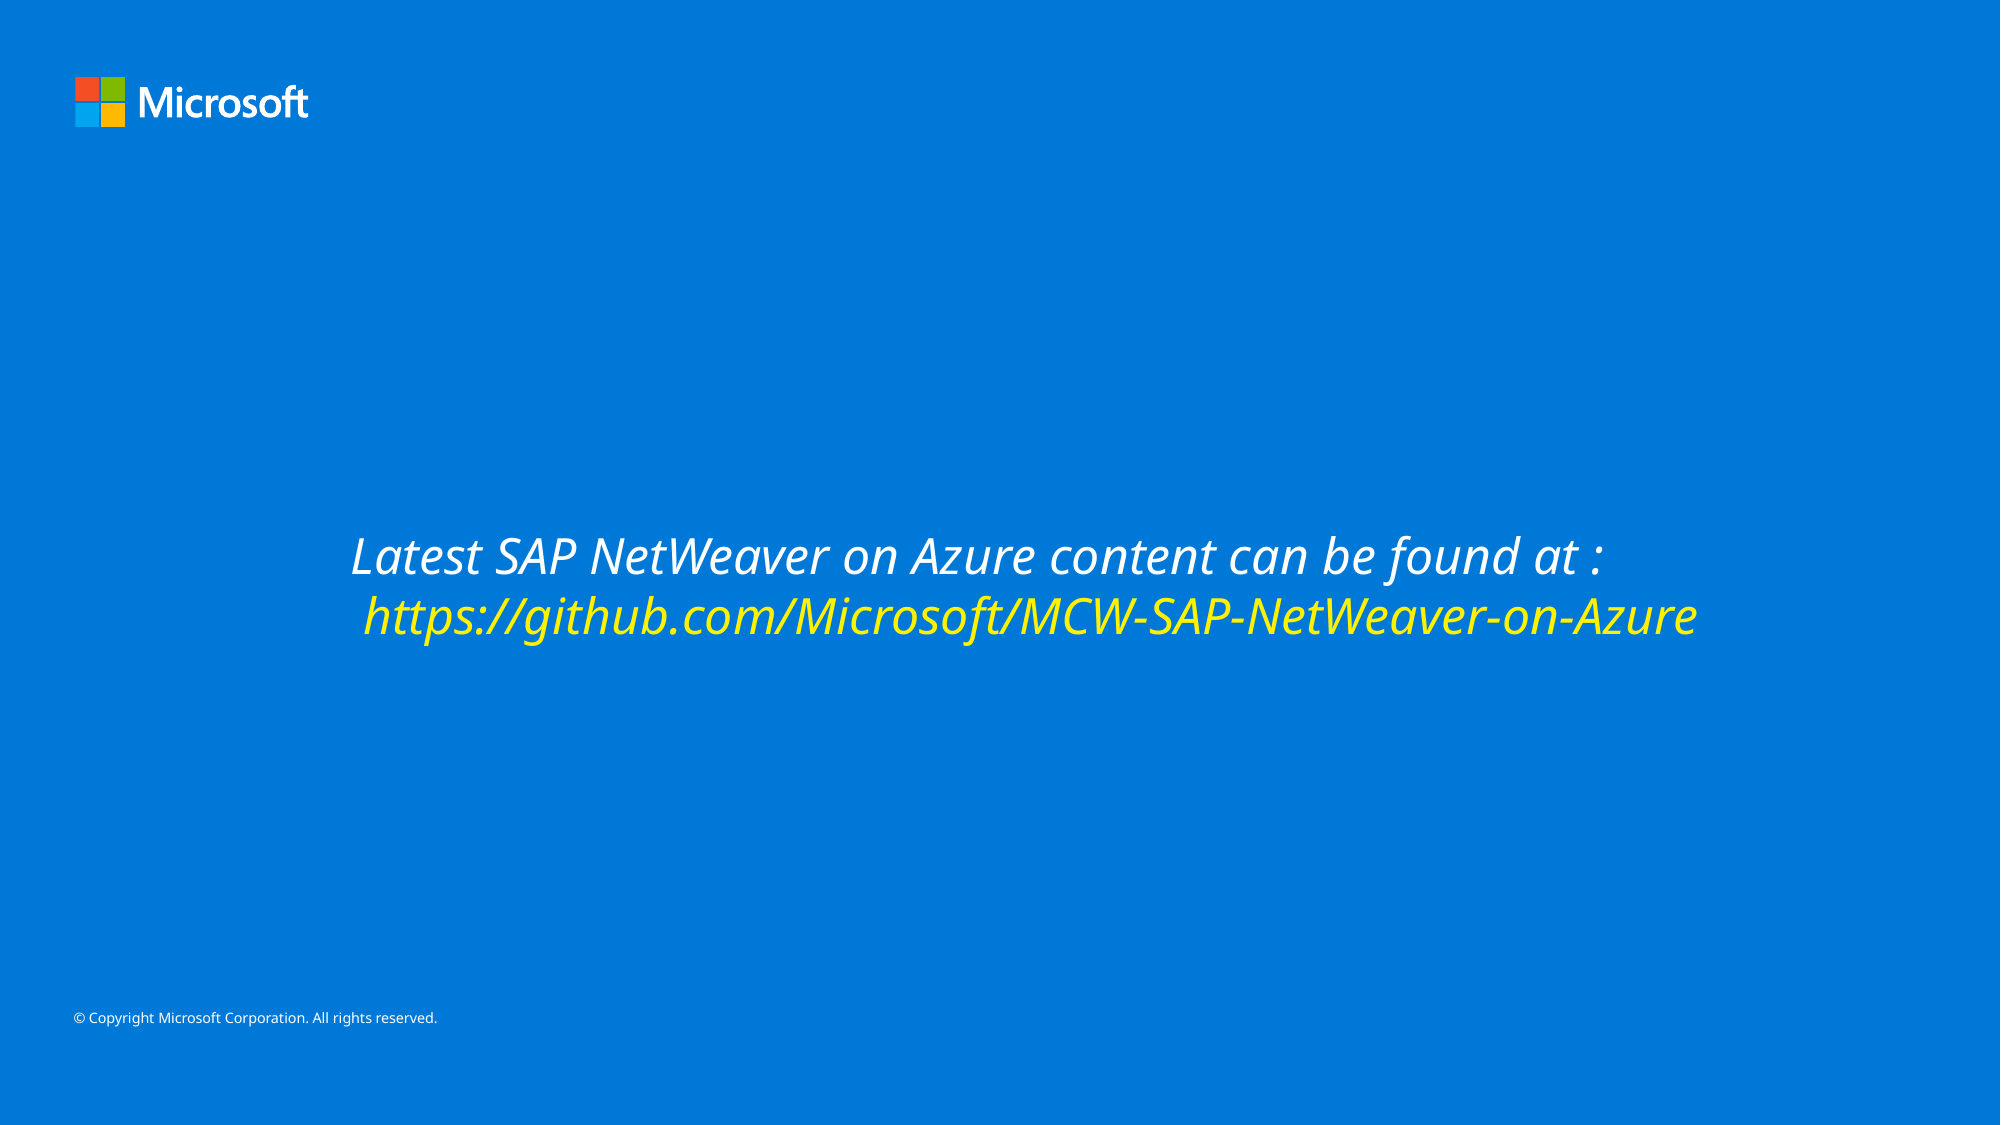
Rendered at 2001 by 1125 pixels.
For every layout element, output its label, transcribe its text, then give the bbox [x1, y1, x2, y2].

text_box Latest SAP NetWeaver on Azure content can be found at : https://github.com/Microsoft/MCW-SAP-NetWeaver-on-Azure [335, 516, 1776, 660]
